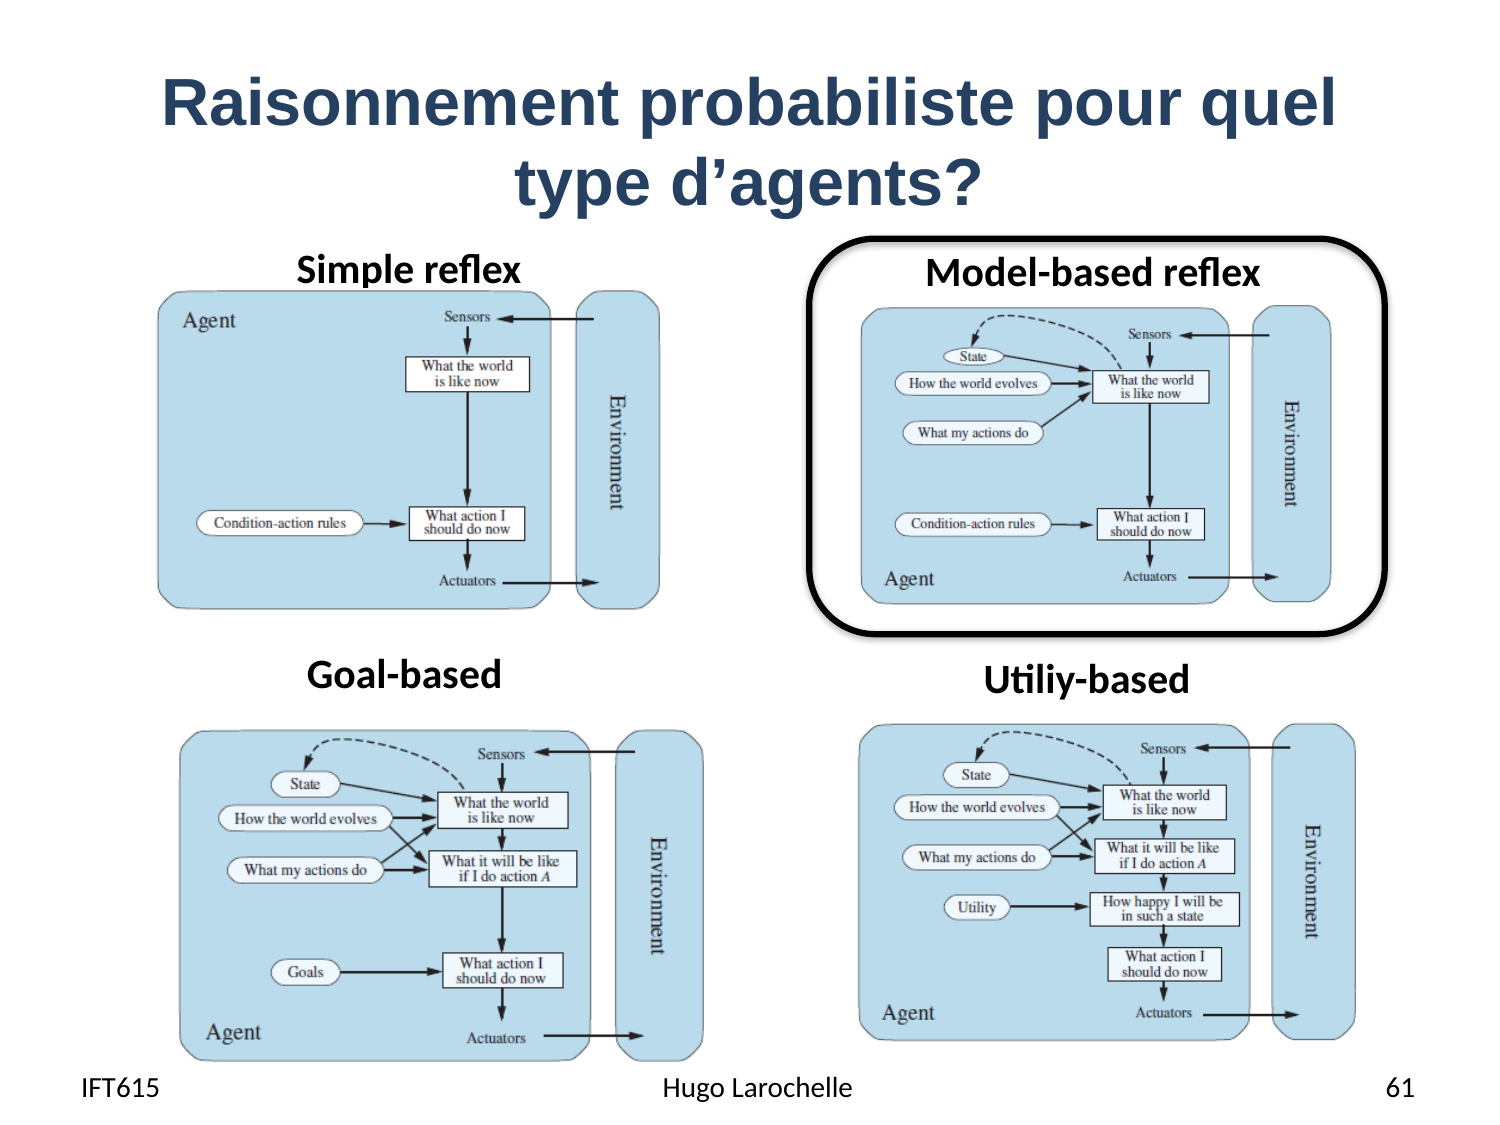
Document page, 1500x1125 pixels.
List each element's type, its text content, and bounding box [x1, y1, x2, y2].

picture [852, 304, 1335, 608]
picture [153, 288, 665, 612]
slide_number 61 [1080, 1056, 1431, 1117]
picture [852, 719, 1361, 1044]
picture [172, 726, 708, 1066]
title Raisonnement probabiliste pour quel type d’agents? [75, 45, 1425, 233]
text_box Utiliy-based [968, 643, 1206, 709]
text_box Simple reflex [281, 234, 537, 286]
footer Hugo Larochelle [520, 1056, 996, 1117]
slide_number IFT615 [66, 1056, 356, 1117]
text_box [808, 237, 1386, 635]
text_box Goal-based [292, 639, 518, 705]
